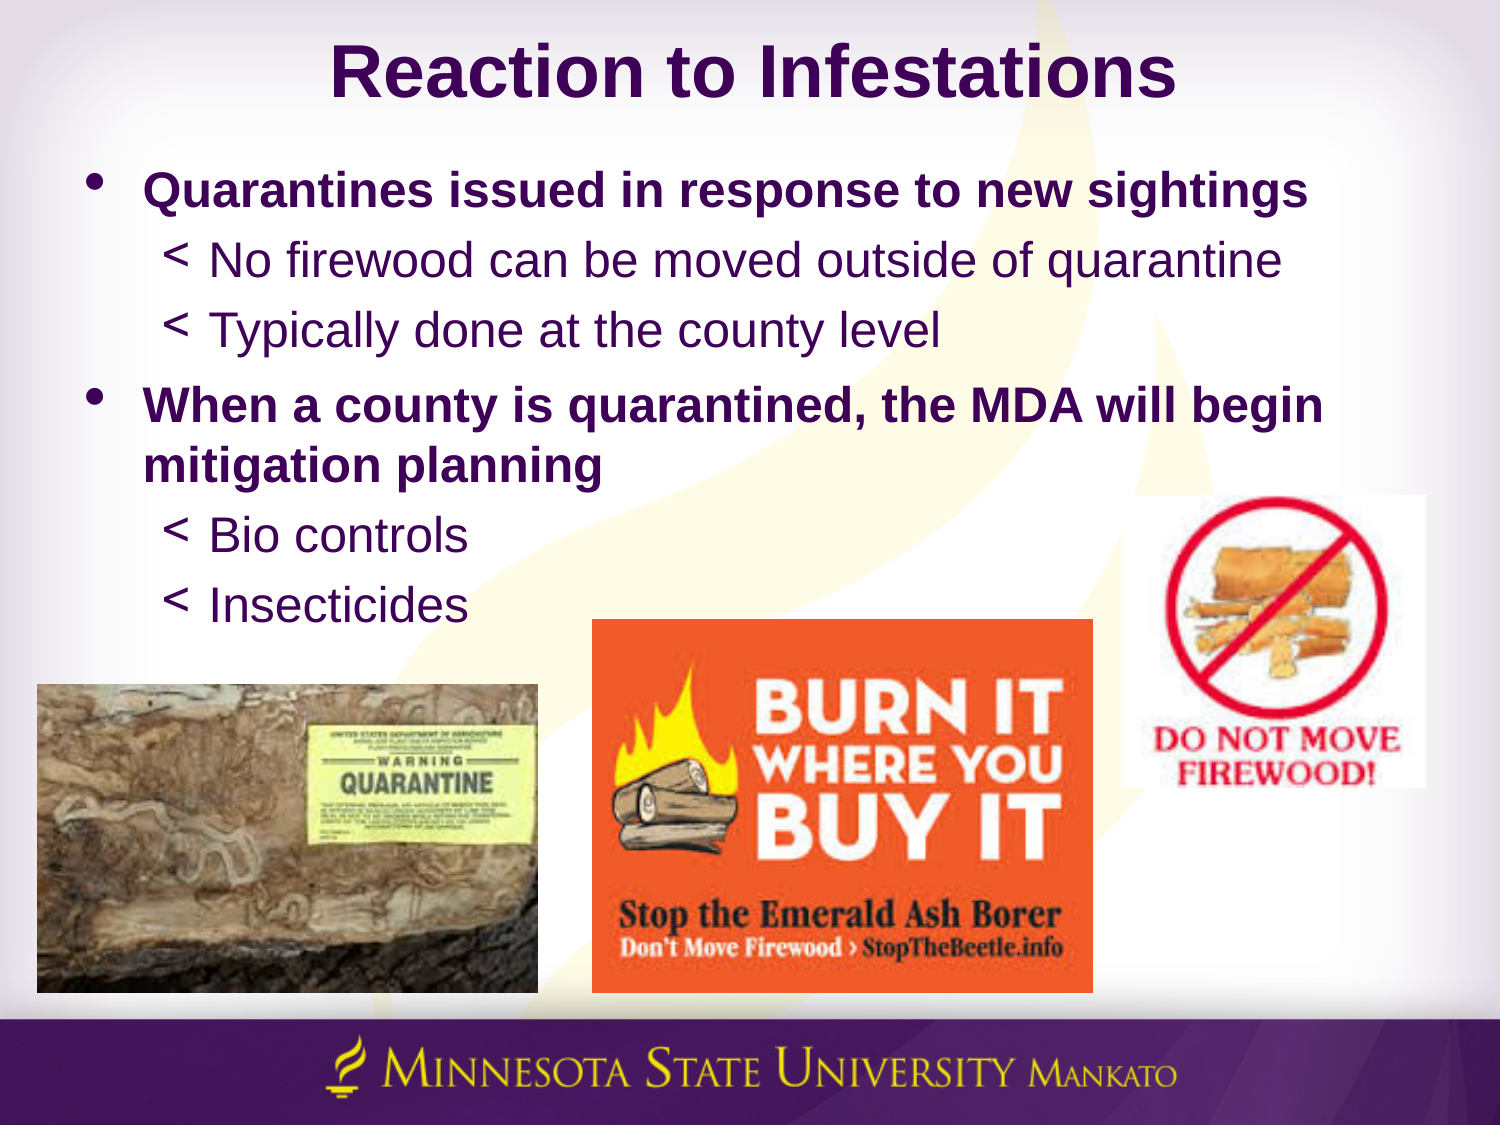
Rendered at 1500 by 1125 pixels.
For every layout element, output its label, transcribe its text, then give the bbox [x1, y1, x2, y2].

list Quarantines issued in response to new sightings No firewood can be moved outside of quarantine Typically done at the county level When a county is quarantined, the MDA will begin mitigation planning Bio controls Insecticides [71, 149, 1426, 713]
title Reaction to Infestations [71, 2, 1438, 132]
picture [0, 0, 1500, 1125]
